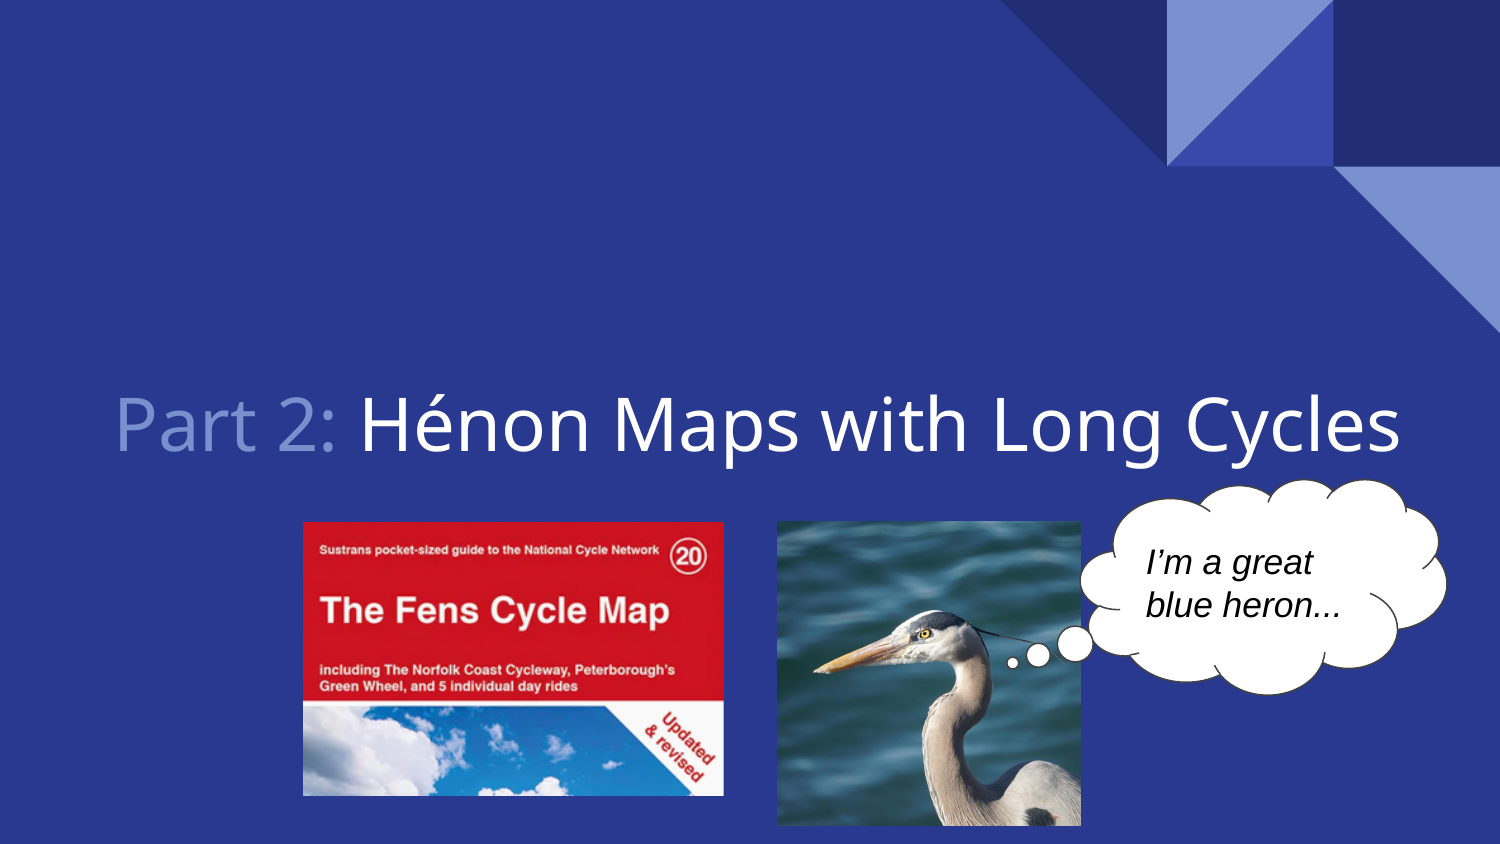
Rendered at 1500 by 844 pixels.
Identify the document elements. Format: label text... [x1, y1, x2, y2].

text_box I’m a great blue heron... [1085, 479, 1448, 696]
picture [777, 521, 1081, 826]
picture [302, 521, 724, 796]
title Part 2: Hénon Maps with Long Cycles [98, 353, 1447, 491]
